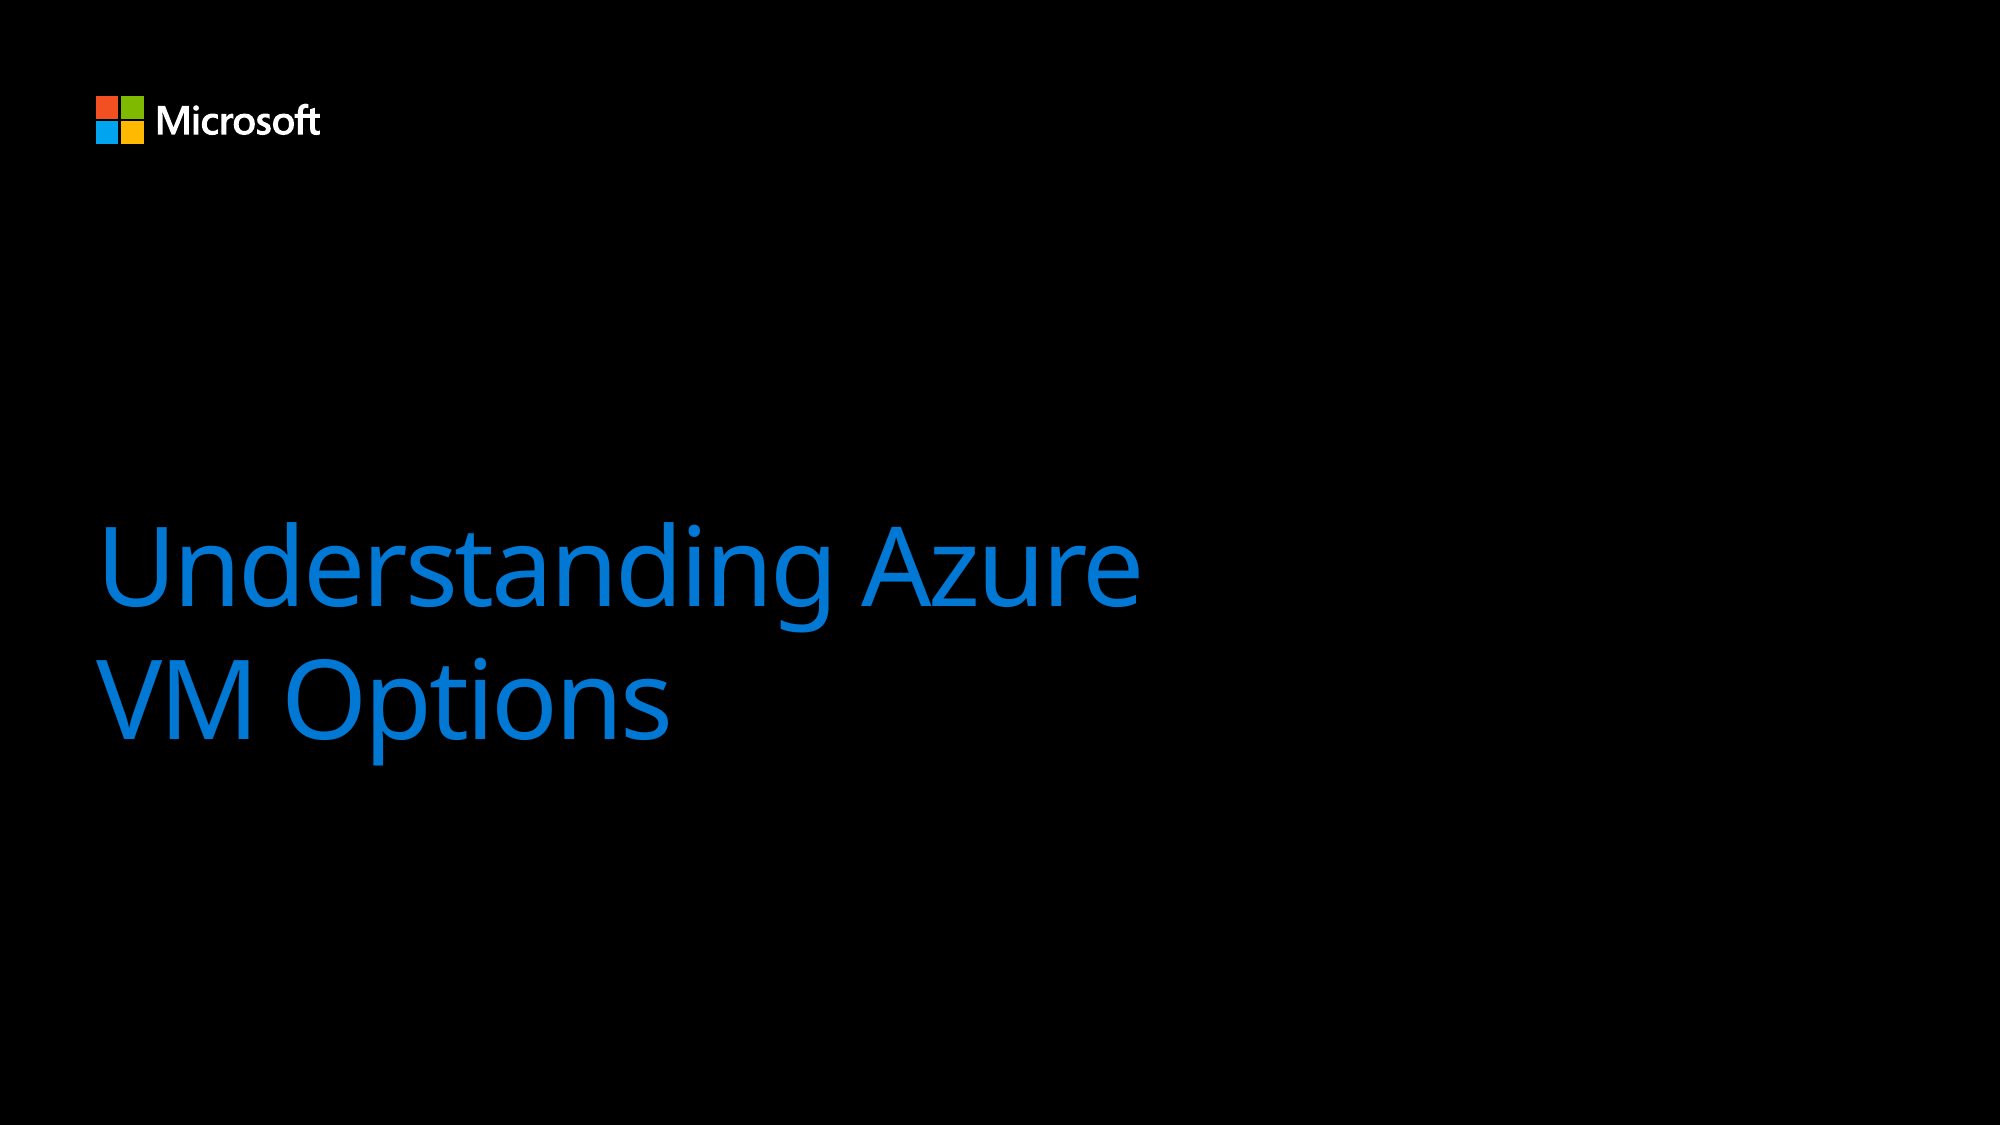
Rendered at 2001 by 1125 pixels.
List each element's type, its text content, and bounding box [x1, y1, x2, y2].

title Understanding Azure VM Options [96, 493, 1178, 792]
